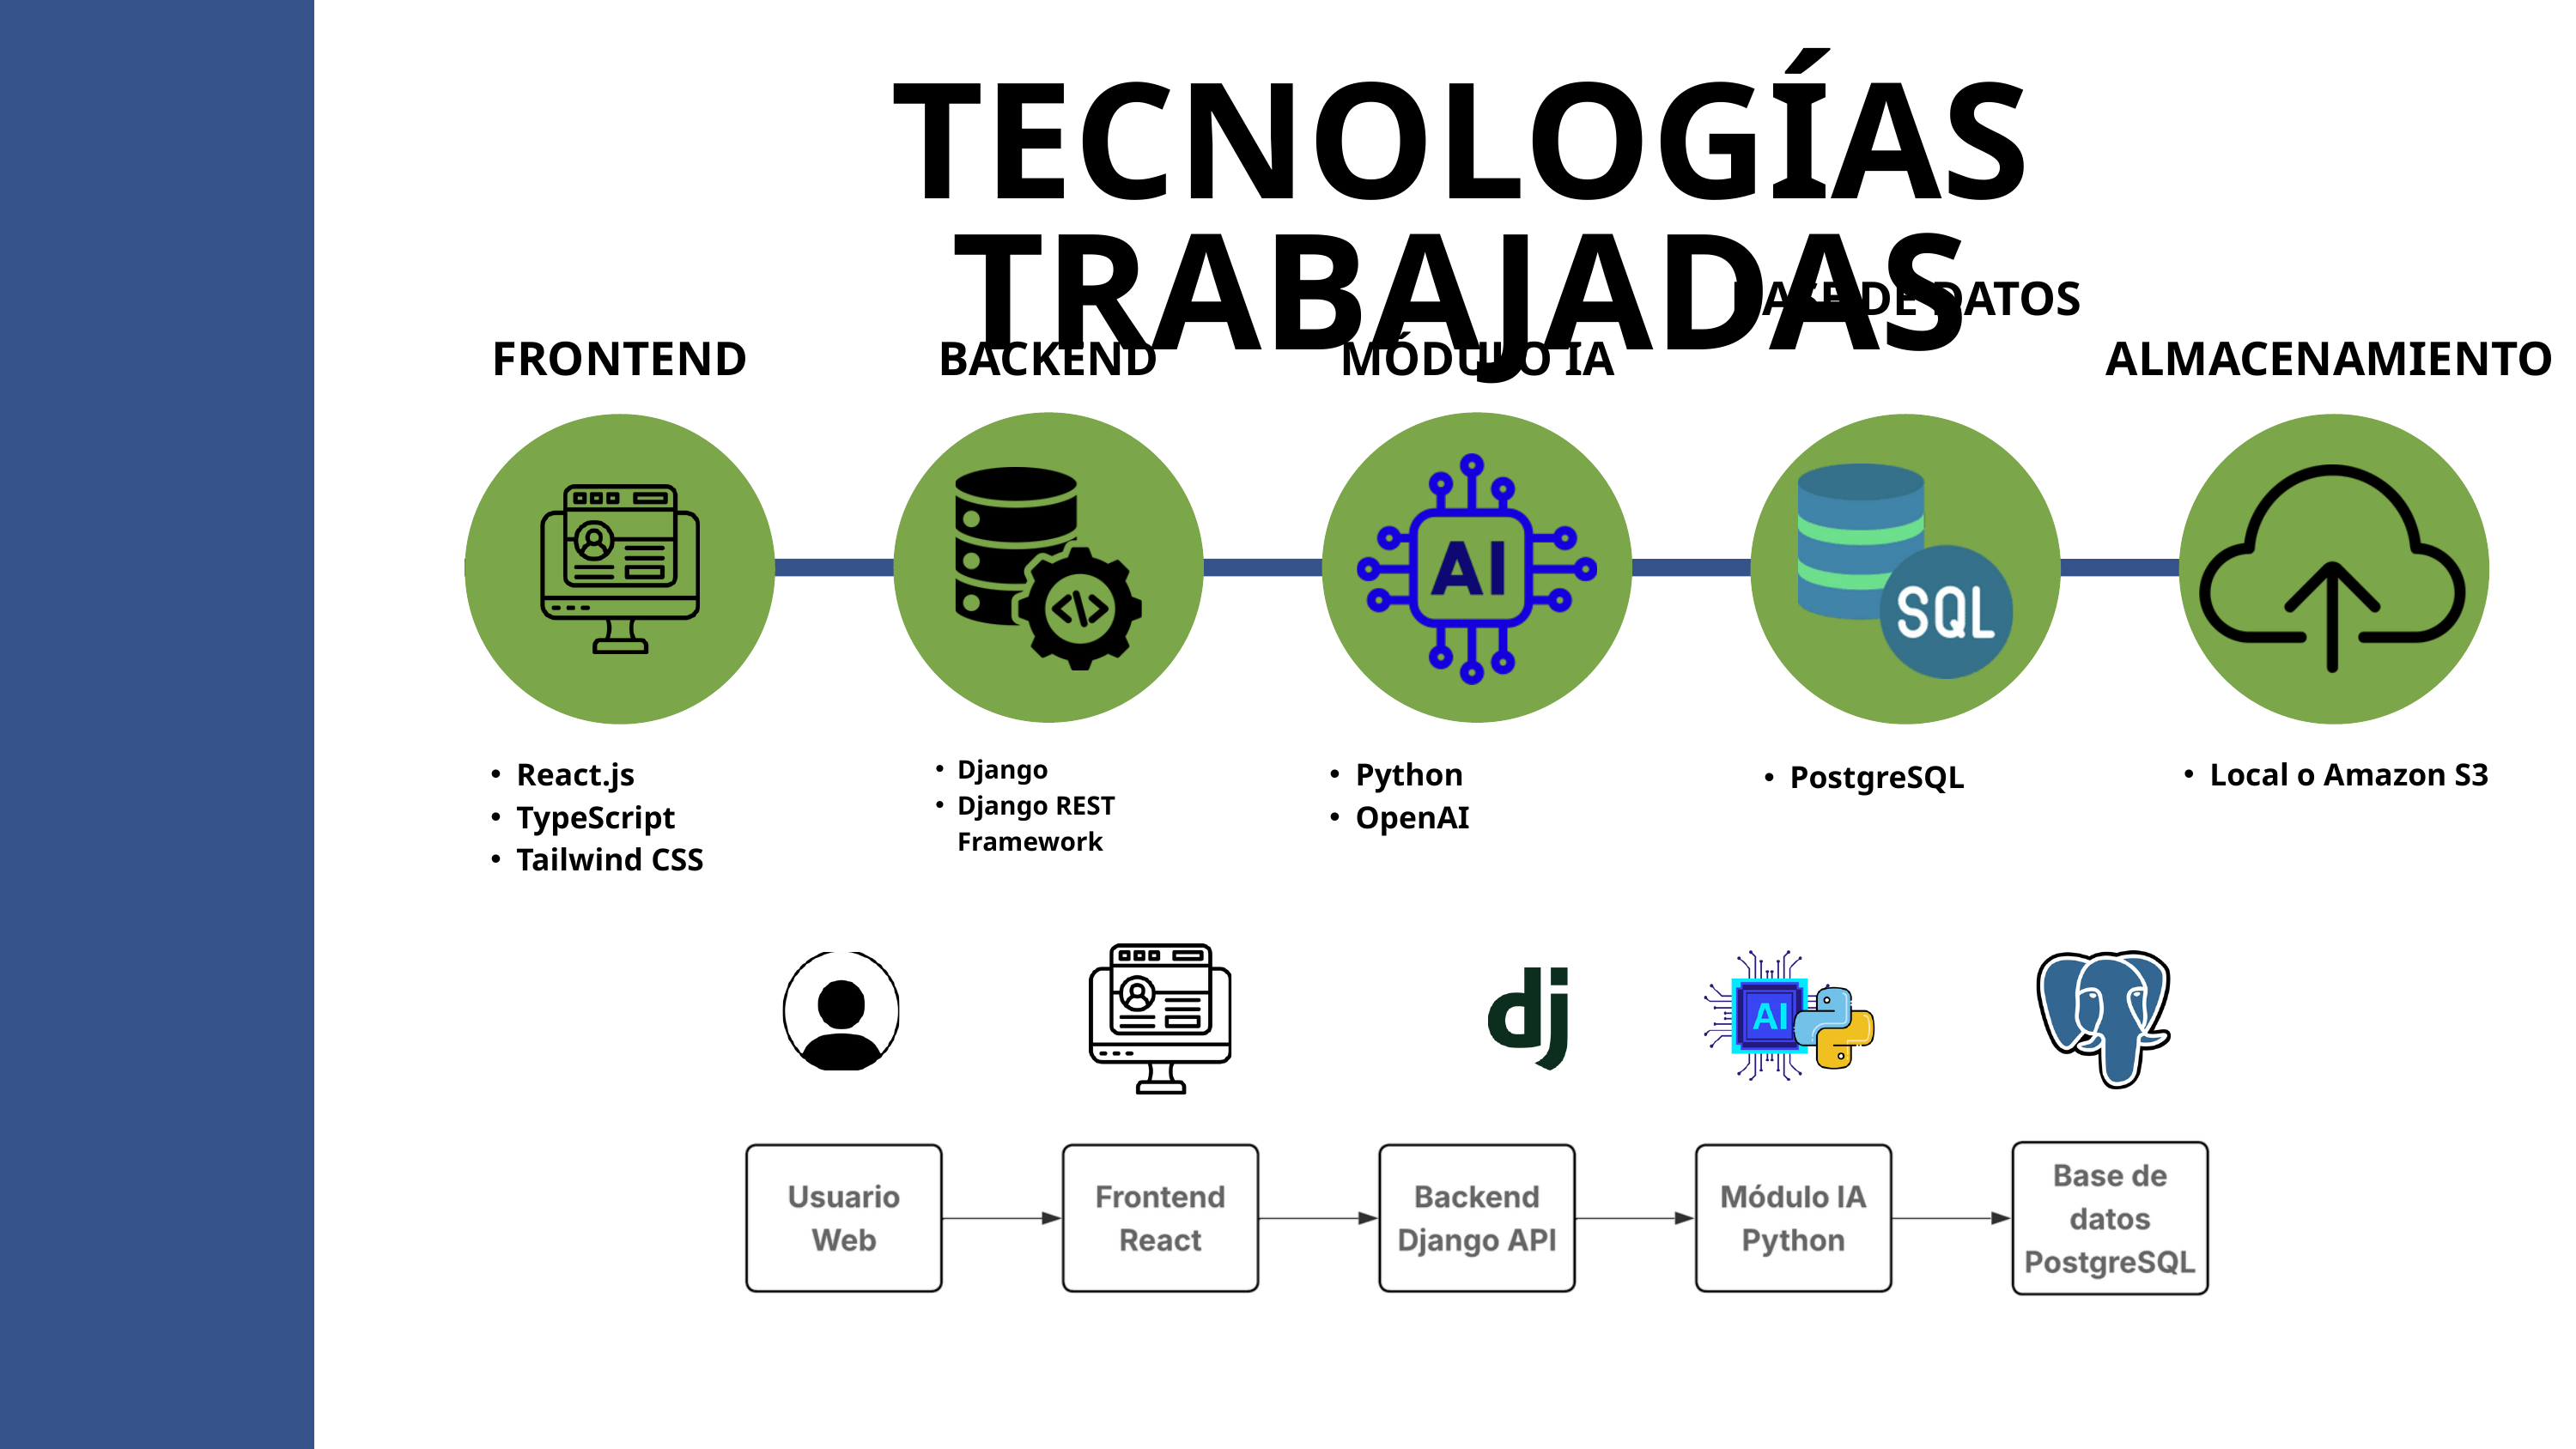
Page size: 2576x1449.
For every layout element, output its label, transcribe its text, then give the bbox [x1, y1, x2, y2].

text_box ALMACENAMIENTO [2078, 319, 2576, 385]
text_box BACKEND [872, 319, 1225, 385]
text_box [1321, 412, 1633, 724]
text_box React.js TypeScript Tailwind CSS [465, 749, 817, 1090]
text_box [893, 412, 1205, 724]
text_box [1750, 413, 2062, 724]
text_box Local o Amazon S3 [2158, 749, 2511, 792]
text_box MÓDULO IA [1301, 319, 1655, 385]
text_box [1793, 986, 1875, 1070]
text_box Python OpenAI [1303, 749, 1656, 1005]
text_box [465, 413, 775, 724]
text_box PostgreSQL [1738, 752, 2091, 881]
text_box BASE DE DATOS [1730, 259, 2083, 325]
text_box [1704, 950, 1835, 1081]
text_box Django Django REST Framework [913, 748, 1212, 1000]
text_box [1488, 967, 1570, 1070]
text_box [2178, 413, 2490, 724]
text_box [0, 0, 315, 1449]
text_box [2036, 950, 2171, 1089]
text_box [698, 1094, 2257, 1344]
text_box TECNOLOGÍAS TRABAJADAS [431, 79, 2490, 383]
text_box [782, 952, 900, 1070]
text_box FRONTEND [443, 319, 797, 385]
text_box [1088, 943, 1232, 1094]
